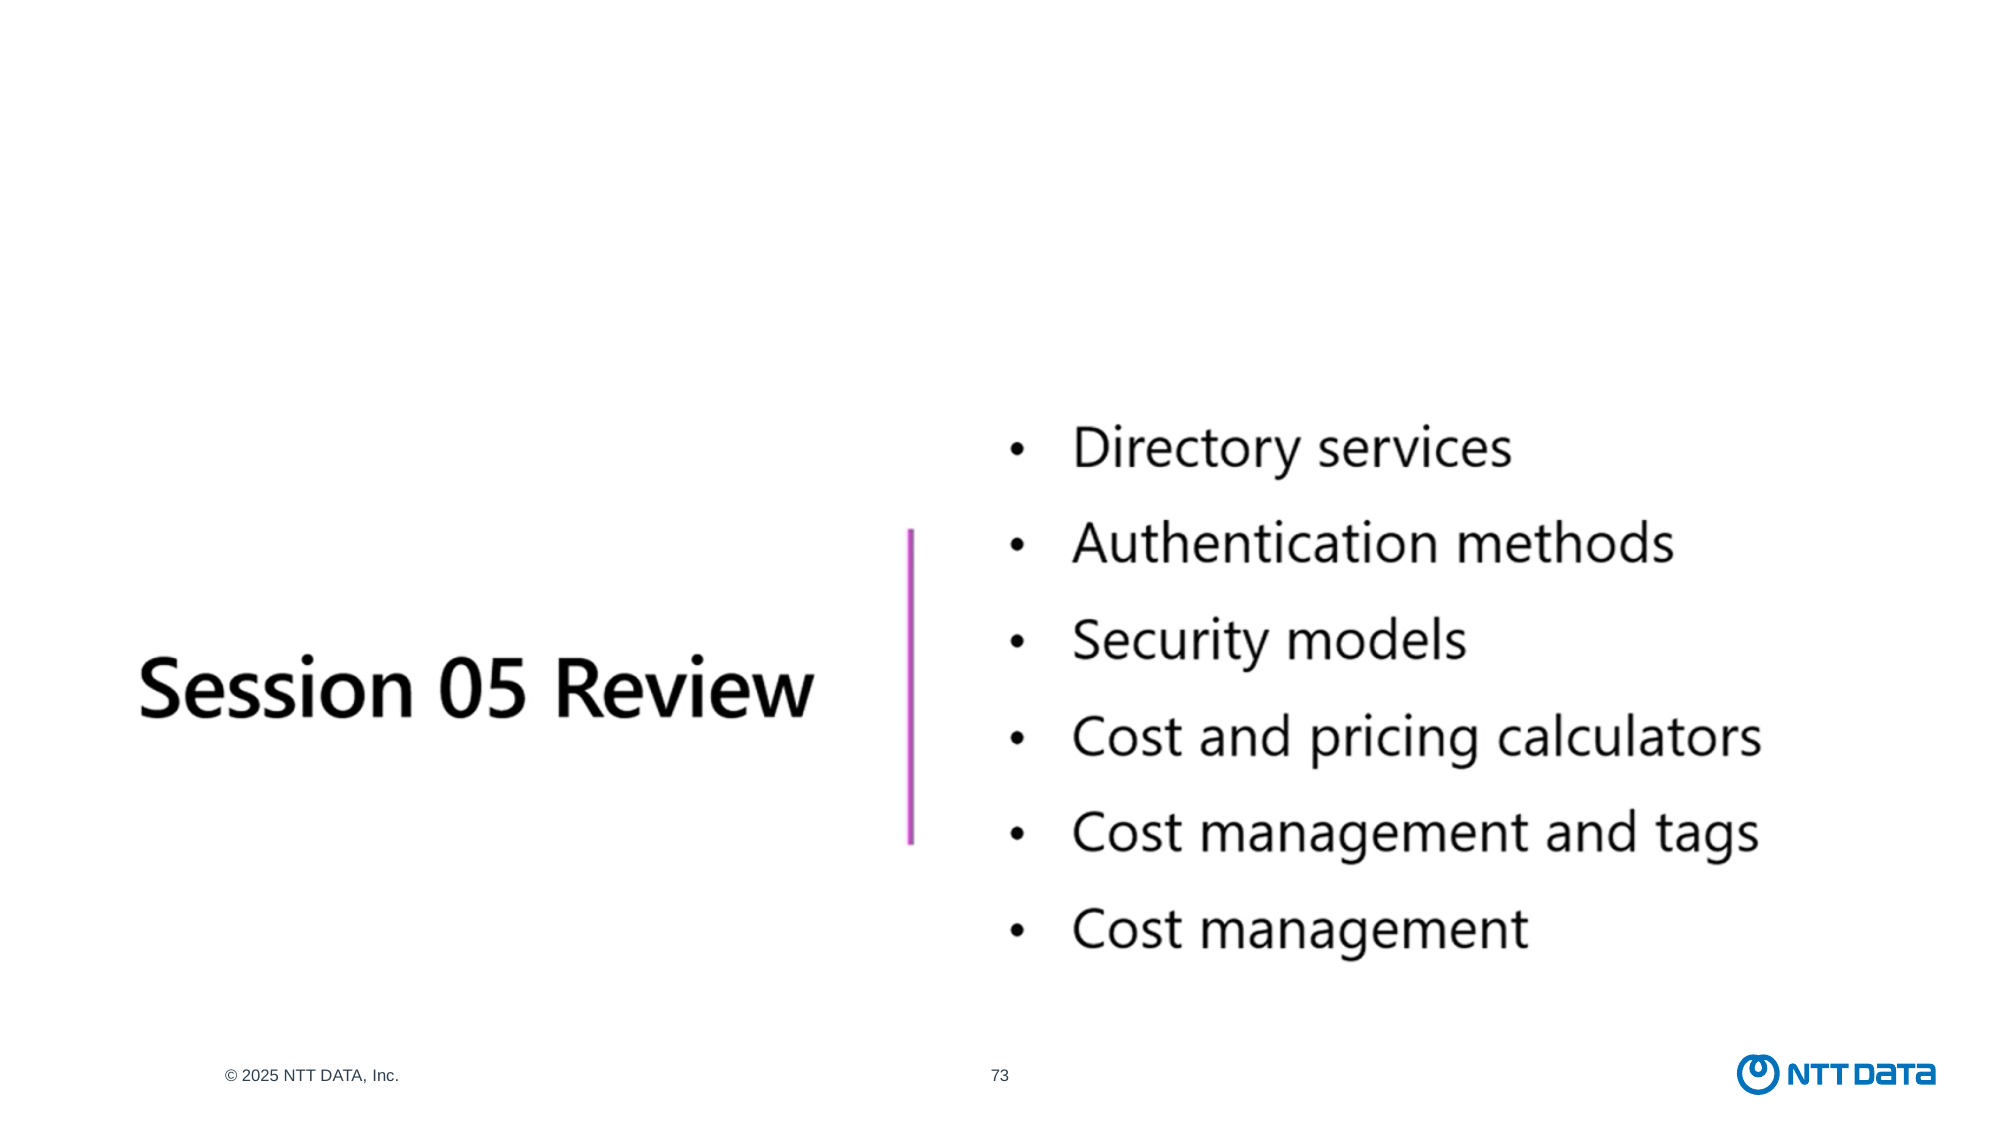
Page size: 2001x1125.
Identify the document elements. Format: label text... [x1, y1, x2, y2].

slide_number 73 [912, 1050, 1088, 1101]
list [77, 224, 1923, 1025]
footer © 2025 NTT DATA, Inc. [225, 1050, 901, 1101]
